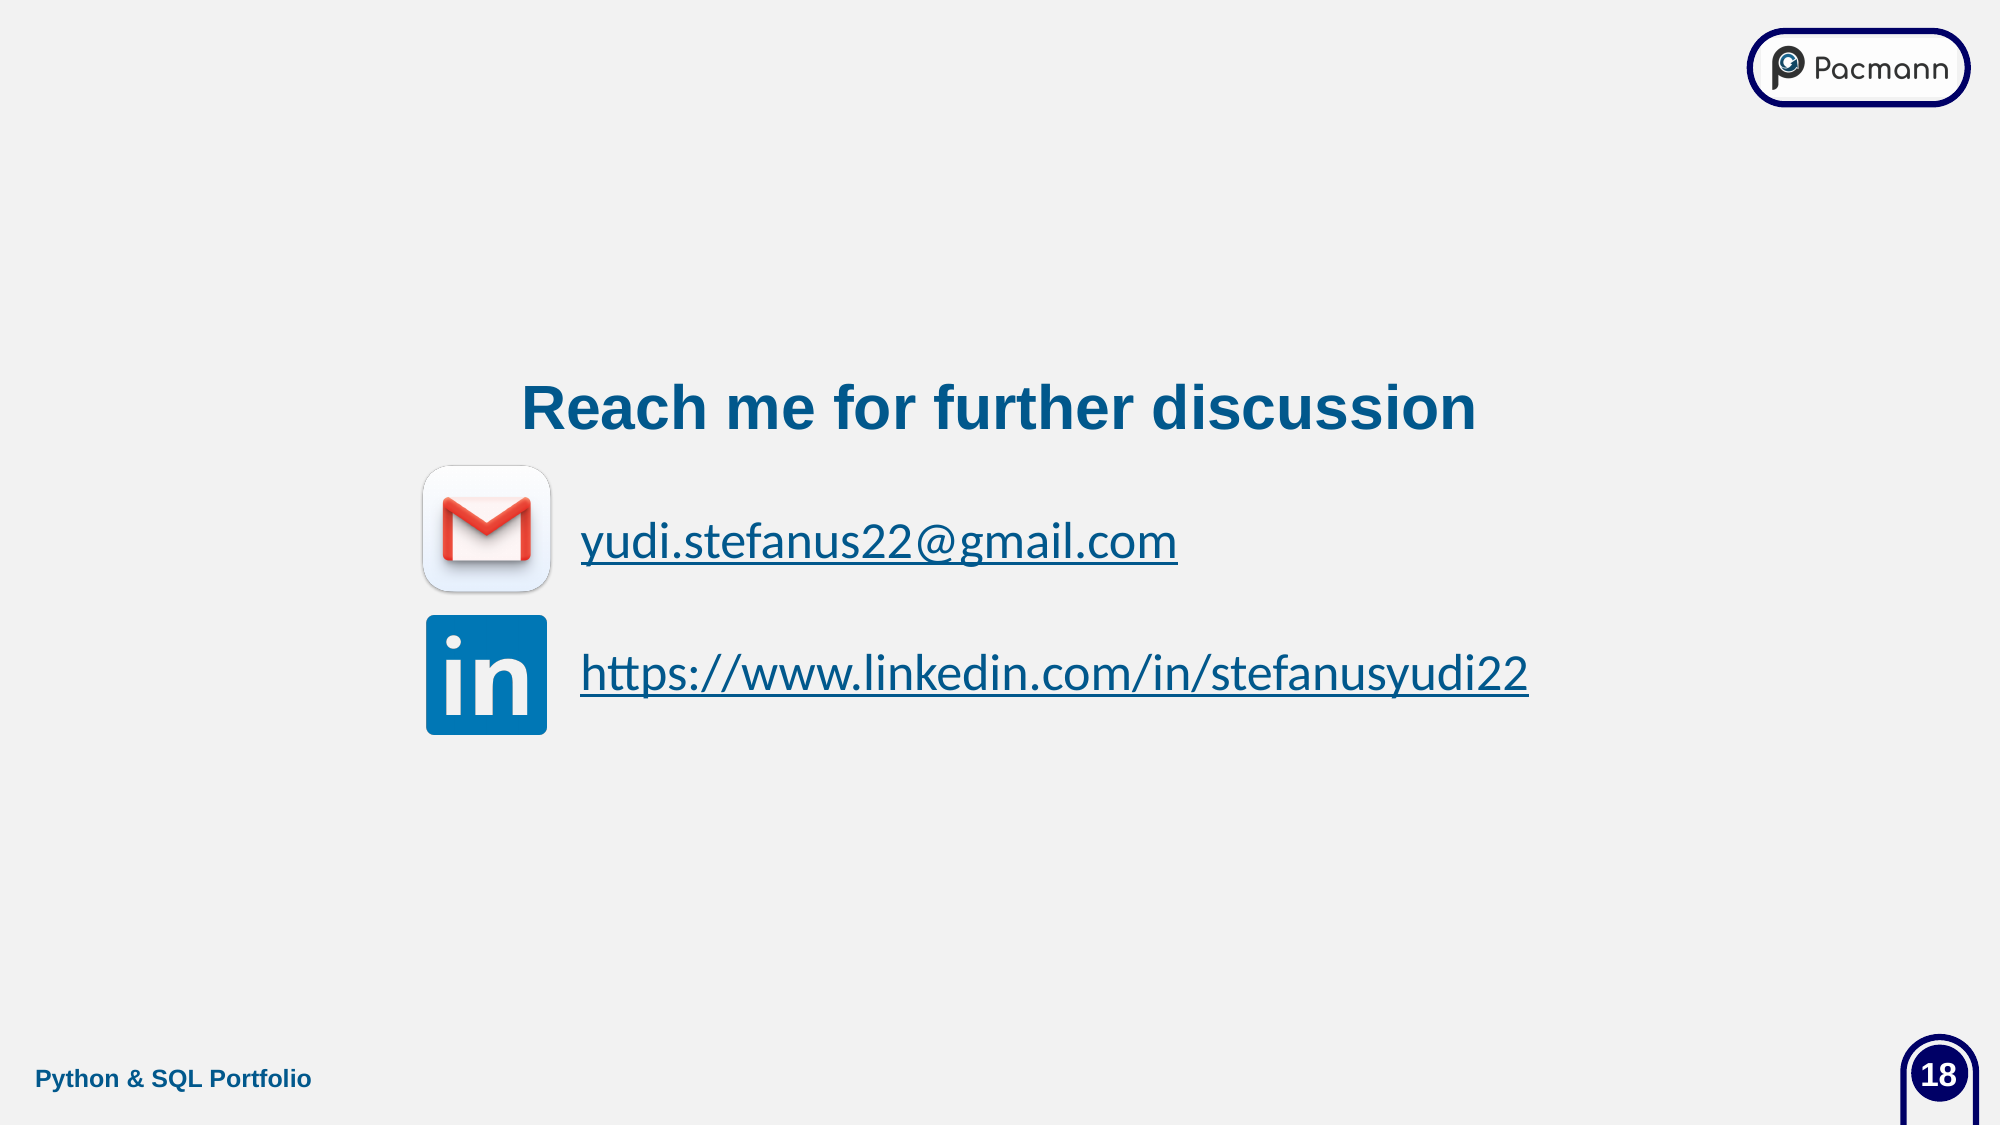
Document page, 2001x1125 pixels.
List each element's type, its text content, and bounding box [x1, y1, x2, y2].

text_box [1749, 30, 1968, 105]
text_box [407, 359, 1593, 739]
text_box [1903, 1037, 1979, 1125]
text_box Python & SQL Portfolio [20, 1055, 384, 1101]
